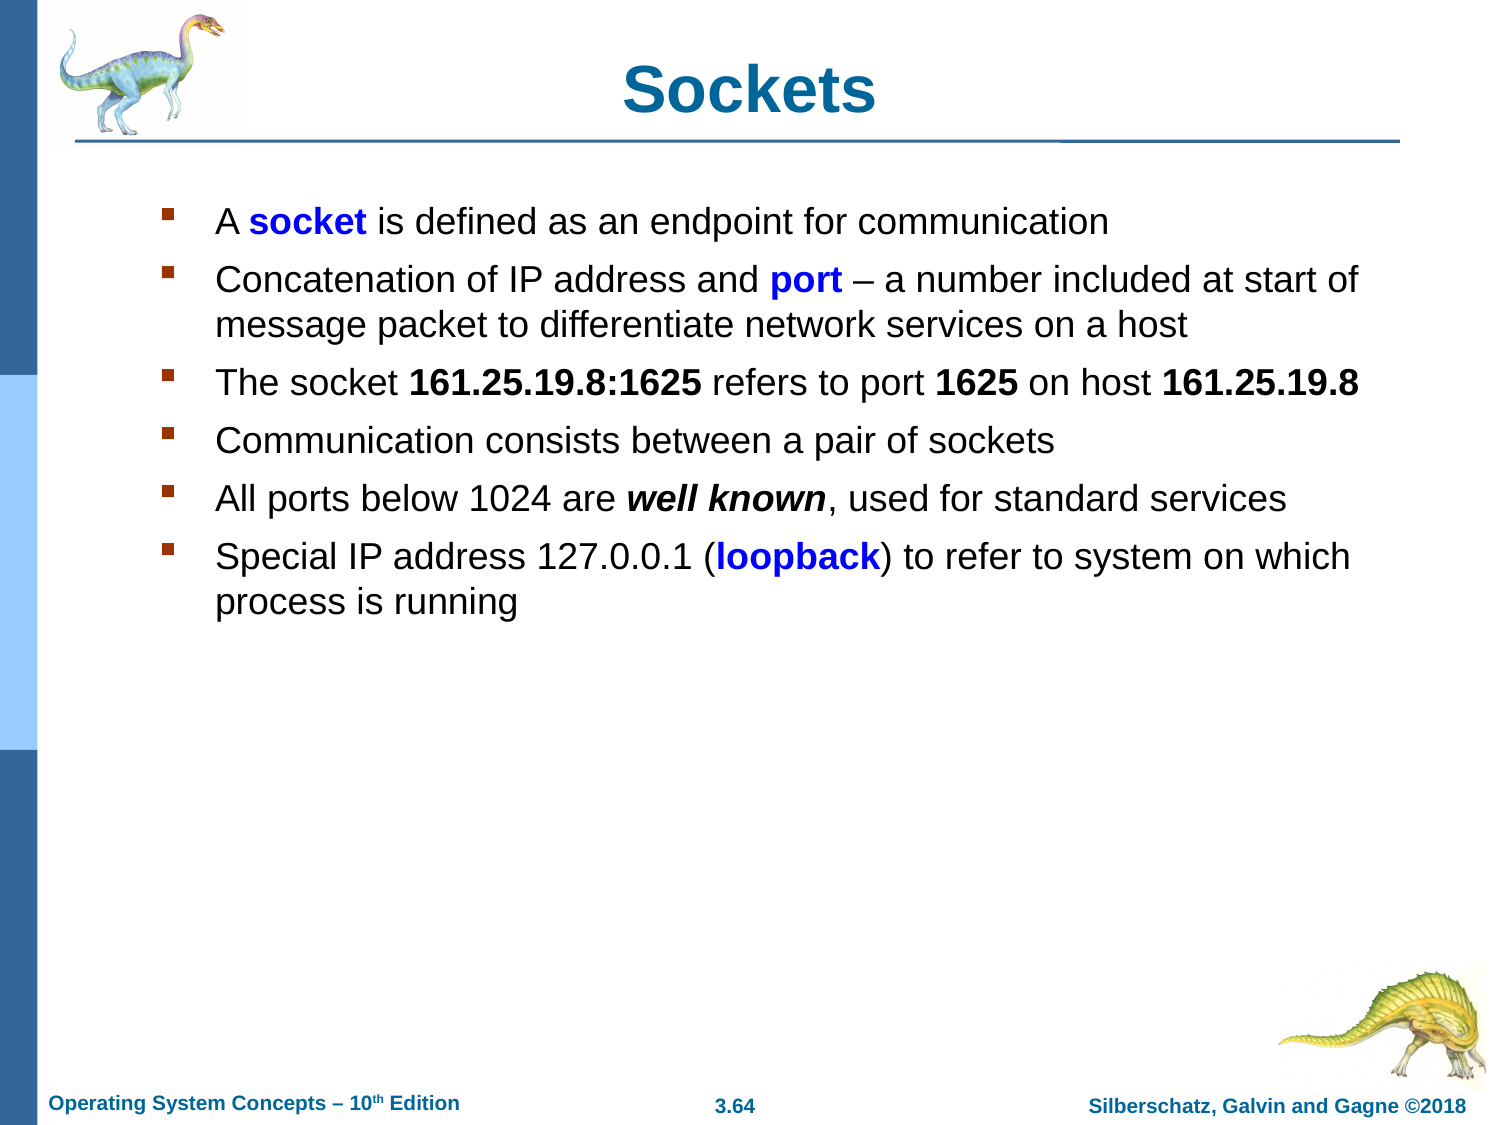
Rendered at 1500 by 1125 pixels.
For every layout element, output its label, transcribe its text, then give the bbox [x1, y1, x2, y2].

title Sockets [75, 38, 1425, 134]
list A socket is defined as an endpoint for communication Concatenation of IP address and port – a number included at start of message packet to differentiate network services on a host The socket 161.25.19.8:1625 refers to port 1625 on host 161.25.19.8 Communication consists between a pair of sockets All ports below 1024 are well known, used for standard services Special IP address 127.0.0.1 (loopback) to refer to system on which process is running [143, 189, 1396, 933]
picture [1275, 959, 1486, 1090]
picture [46, 0, 243, 149]
